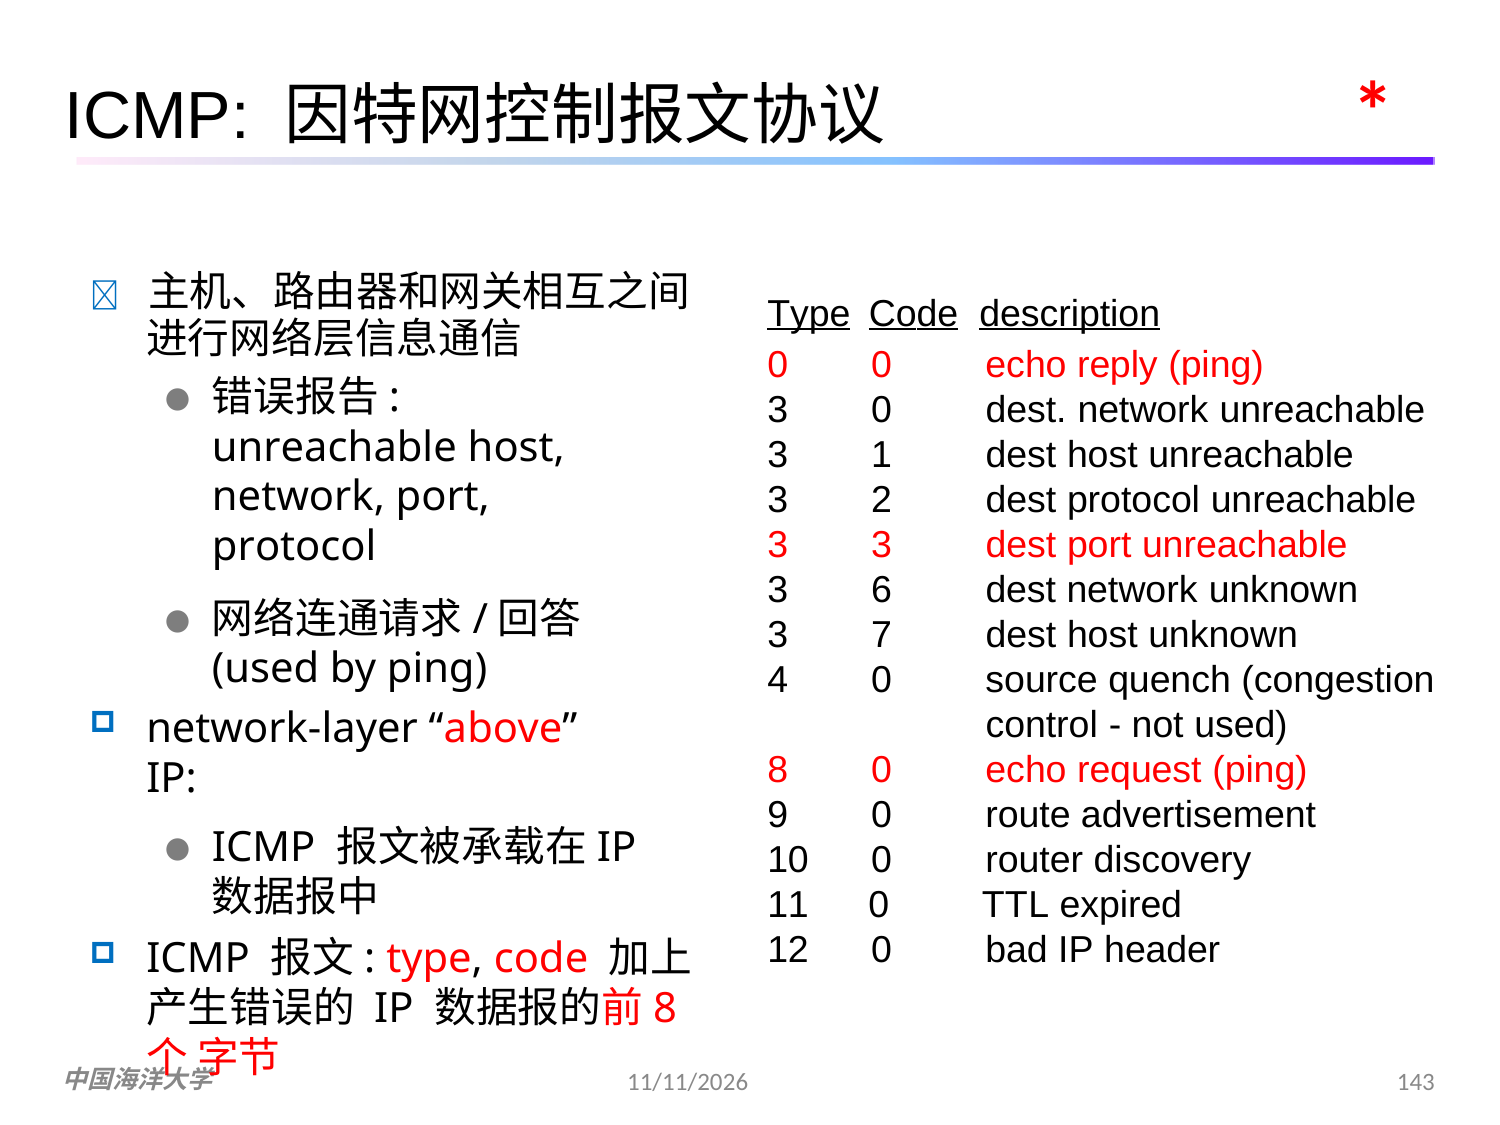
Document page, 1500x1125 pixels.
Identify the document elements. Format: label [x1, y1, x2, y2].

text_box [87, 264, 711, 988]
text_box [1337, 50, 1413, 165]
picture [1425, 156, 1435, 165]
table_cell [763, 344, 1439, 980]
table_header [763, 292, 1439, 344]
title [50, 64, 1425, 253]
